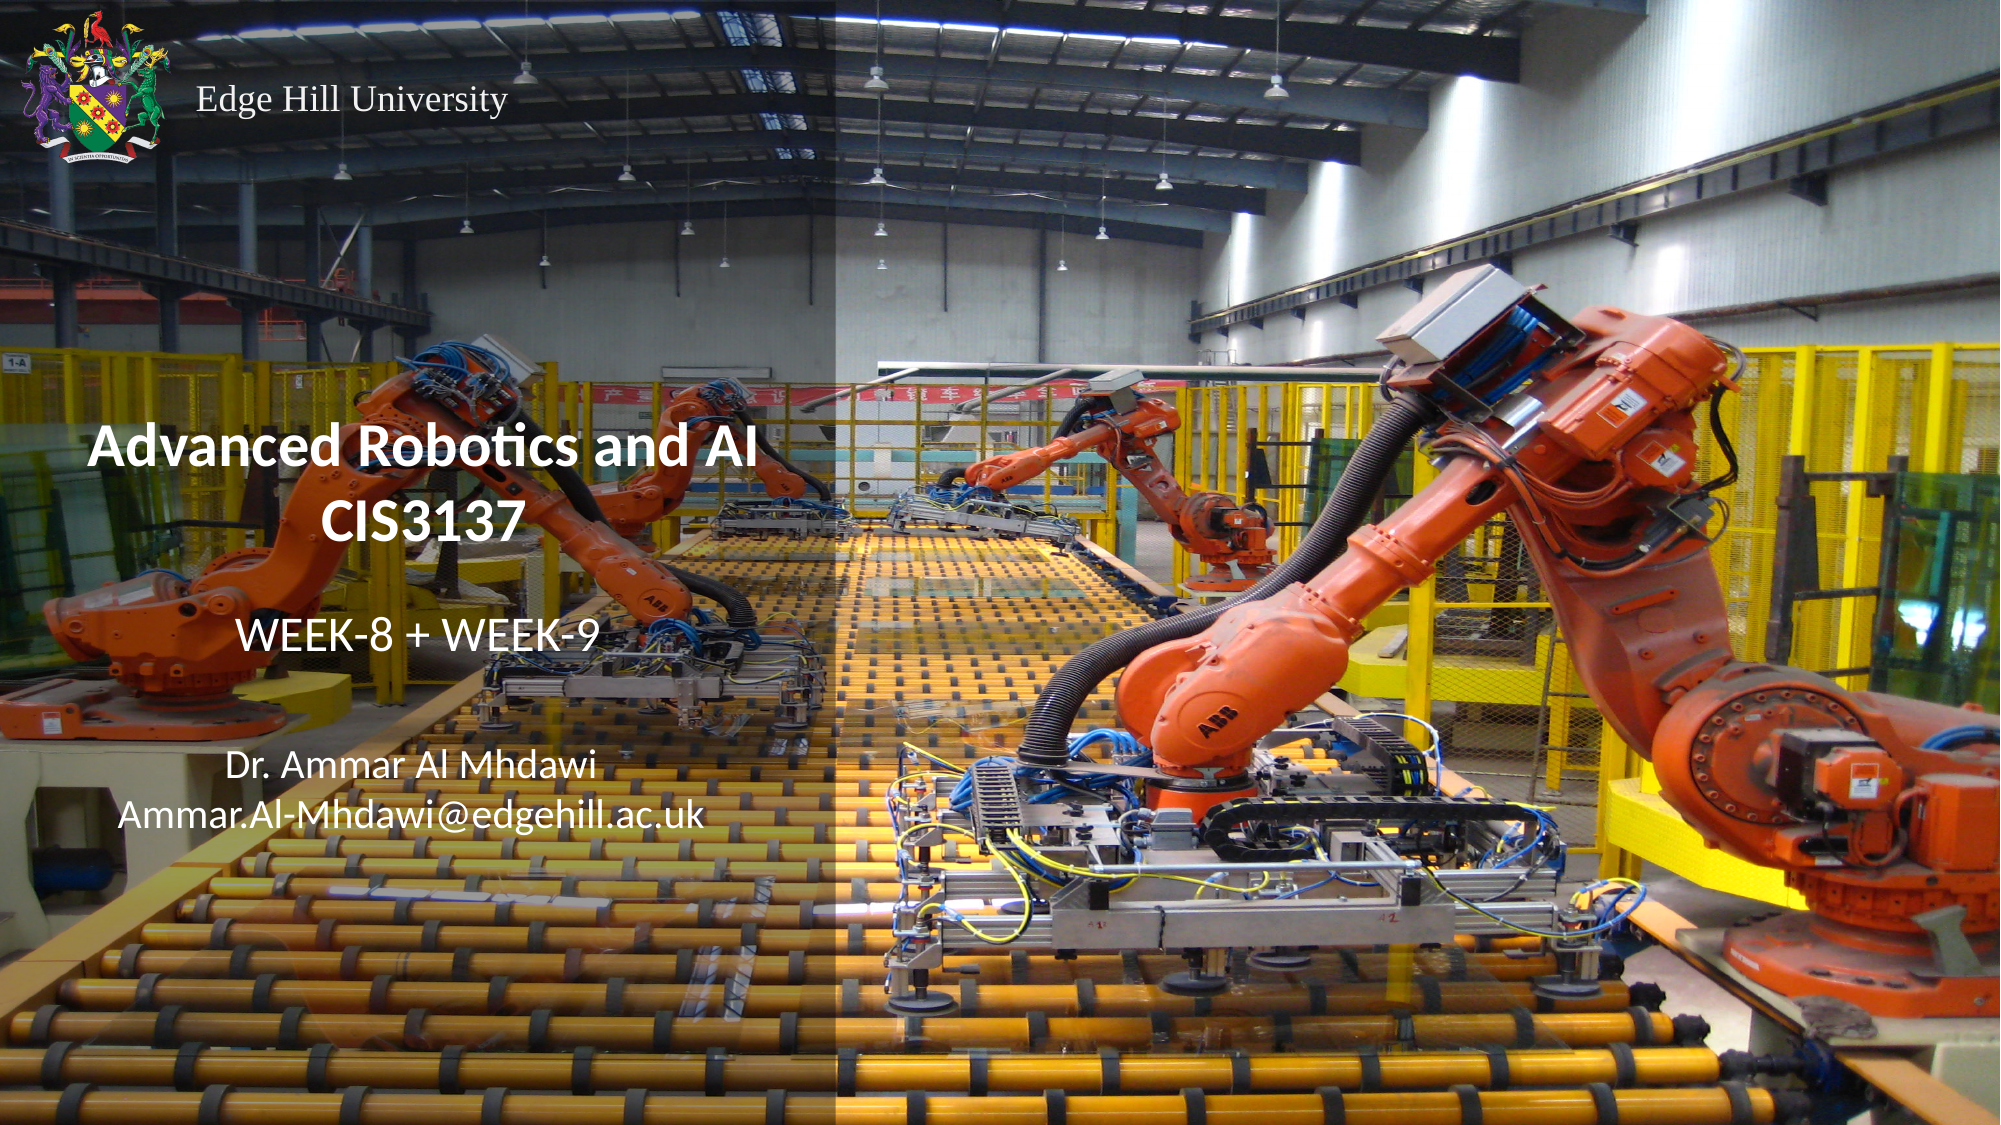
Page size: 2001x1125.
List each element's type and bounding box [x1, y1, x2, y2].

text_box [12, 3, 526, 170]
picture [0, 0, 2000, 1125]
